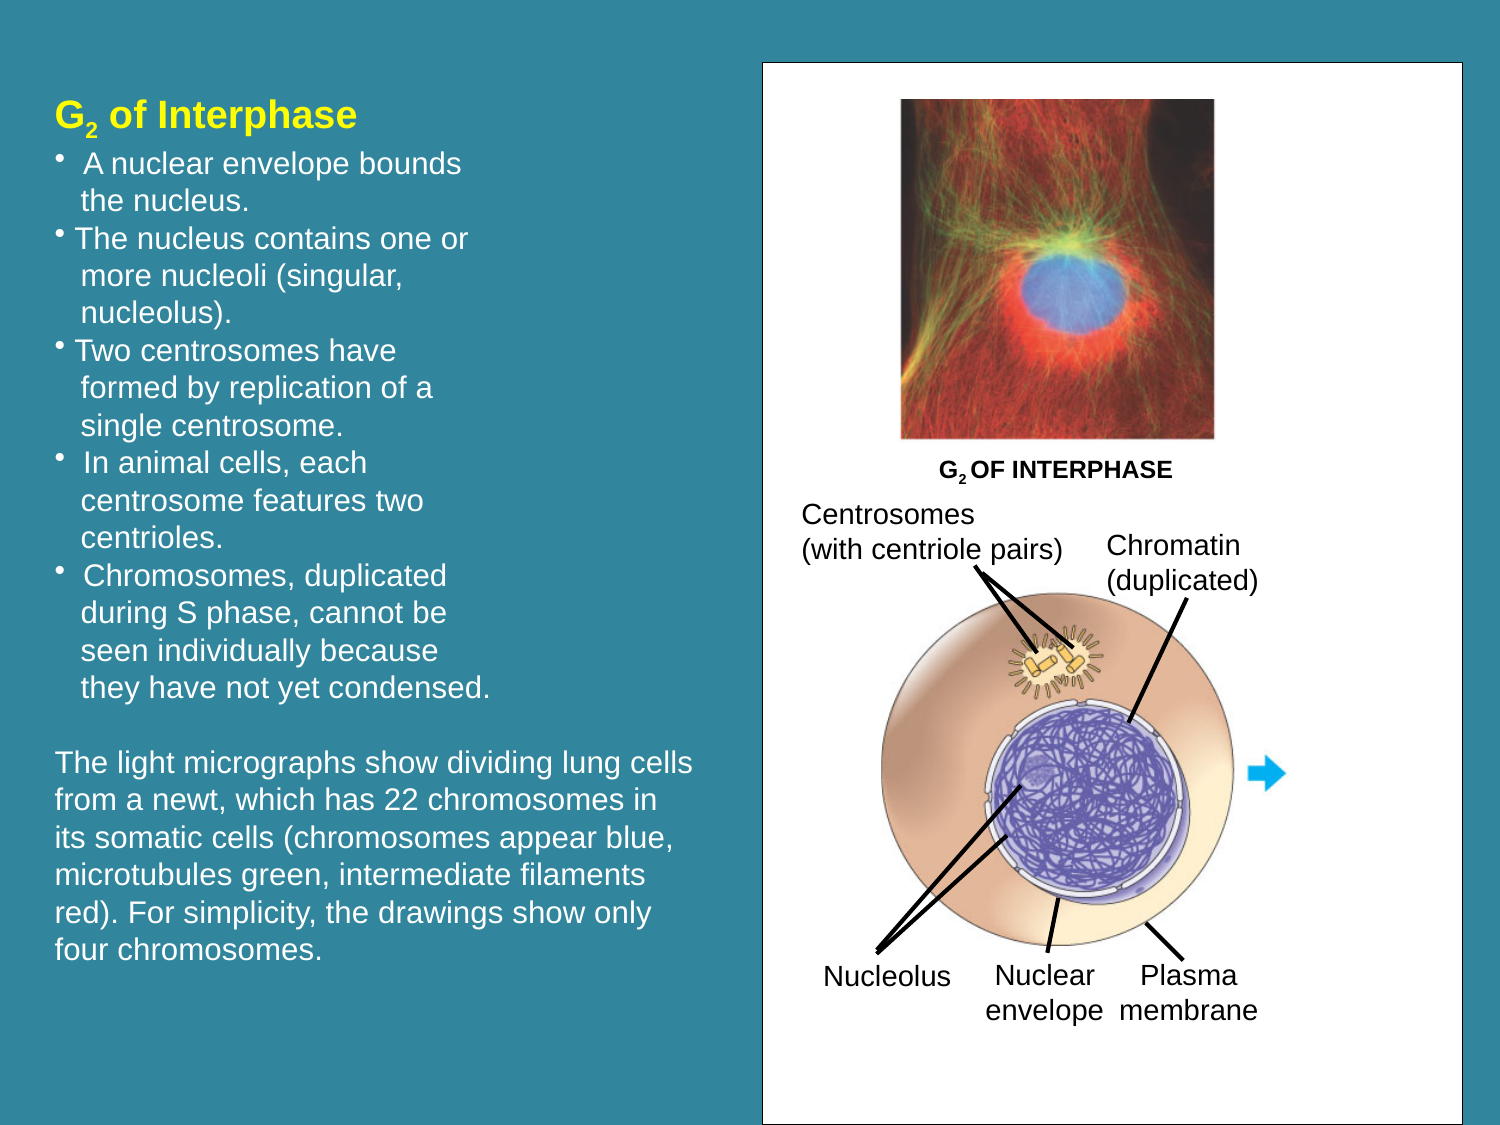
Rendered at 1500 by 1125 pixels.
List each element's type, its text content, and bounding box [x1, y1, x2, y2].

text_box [787, 99, 1288, 1035]
text_box G2 of Interphase A nuclear envelope bounds the nucleus. The nucleus contains one or more nucleoli (singular, nucleolus). Two centrosomes have formed by replication of a single centrosome. In animal cells, each centrosome features two centrioles. Chromosomes, duplicated during S phase, cannot be seen individually because they have not yet condensed. The light micrographs show dividing lung cells from a newt, which has 22 chromosomes in its somatic cells (chromosomes appear blue, microtubules green, intermediate filaments red). For simplicity, the drawings show only four chromosomes. [39, 81, 713, 975]
text_box [762, 62, 1463, 1125]
